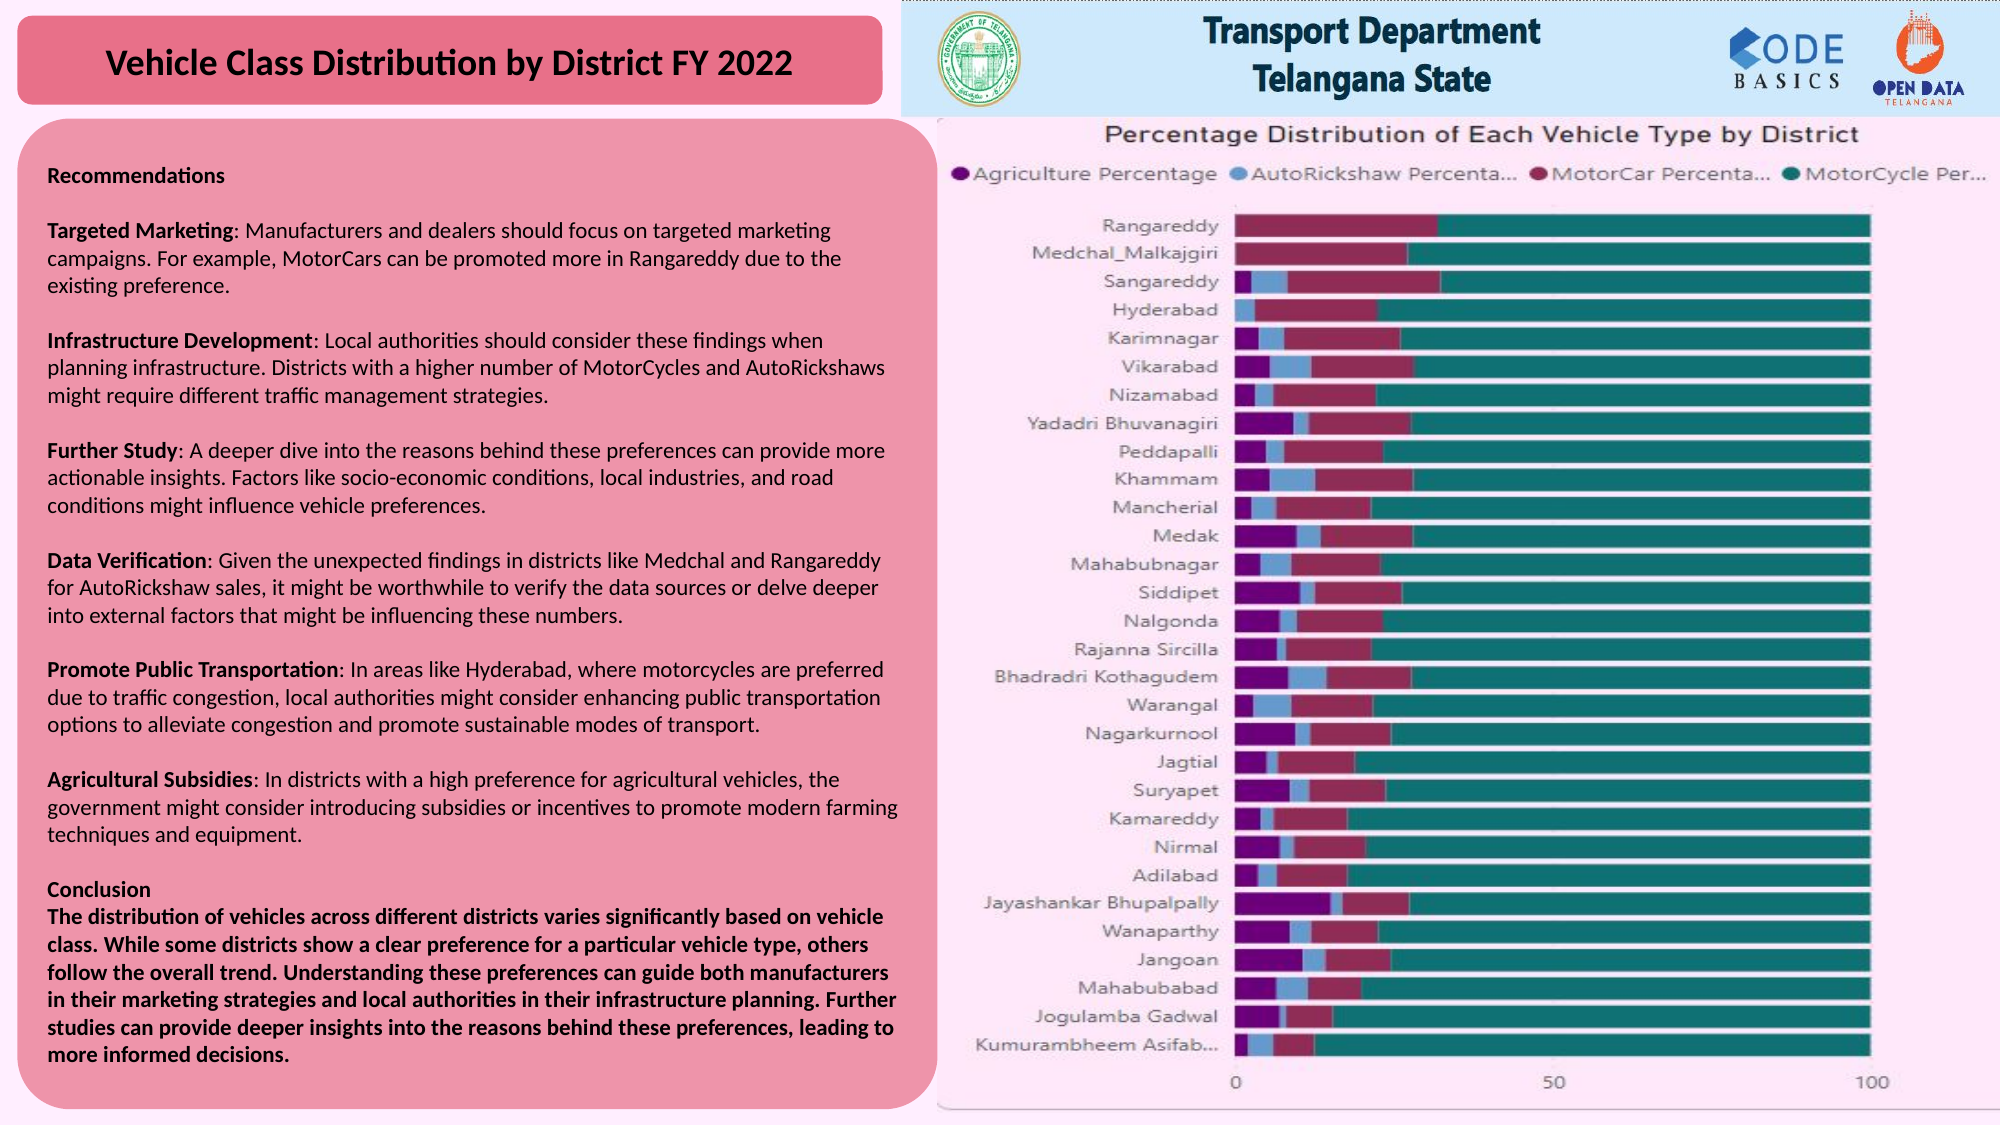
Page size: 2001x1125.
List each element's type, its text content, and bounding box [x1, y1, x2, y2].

text_box Vehicle Class Distribution by District FY 2022 [16, 14, 884, 106]
text_box Recommendations Targeted Marketing: Manufacturers and dealers should focus on targeted marketing campaigns. For example, MotorCars can be promoted more in Rangareddy due to the existing preference. Infrastructure Development: Local authorities should consider these findings when planning infrastructure. Districts with a higher number of MotorCycles and AutoRickshaws might require different traffic management strategies. Further Study: A deeper dive into the reasons behind these preferences can provide more actionable insights. Factors like socio-economic conditions, local industries, and road conditions might influence vehicle preferences. Data Verification: Given the unexpected findings in districts like Medchal and Rangareddy for AutoRickshaw sales, it might be worthwhile to verify the data sources or delve deeper into external factors that might be influencing these numbers. Promote Public Transportation: In areas like Hyderabad, where motorcycles are preferred due to traffic congestion, local authorities might consider enhancing public transportation options to alleviate congestion and promote sustainable modes of transport. Agricultural Subsidies: In districts with a high preference for agricultural vehicles, the government might consider introducing subsidies or incentives to promote modern farming techniques and equipment. Conclusion The distribution of vehicles across different districts varies significantly based on vehicle class. While some districts show a clear preference for a particular vehicle type, others follow the overall trend. Understanding these preferences can guide both manufacturers in their marketing strategies and local authorities in their infrastructure planning. Further studies can provide deeper insights into the reasons behind these preferences, leading to more informed decisions. [16, 117, 937, 1111]
picture [901, 0, 2000, 1113]
